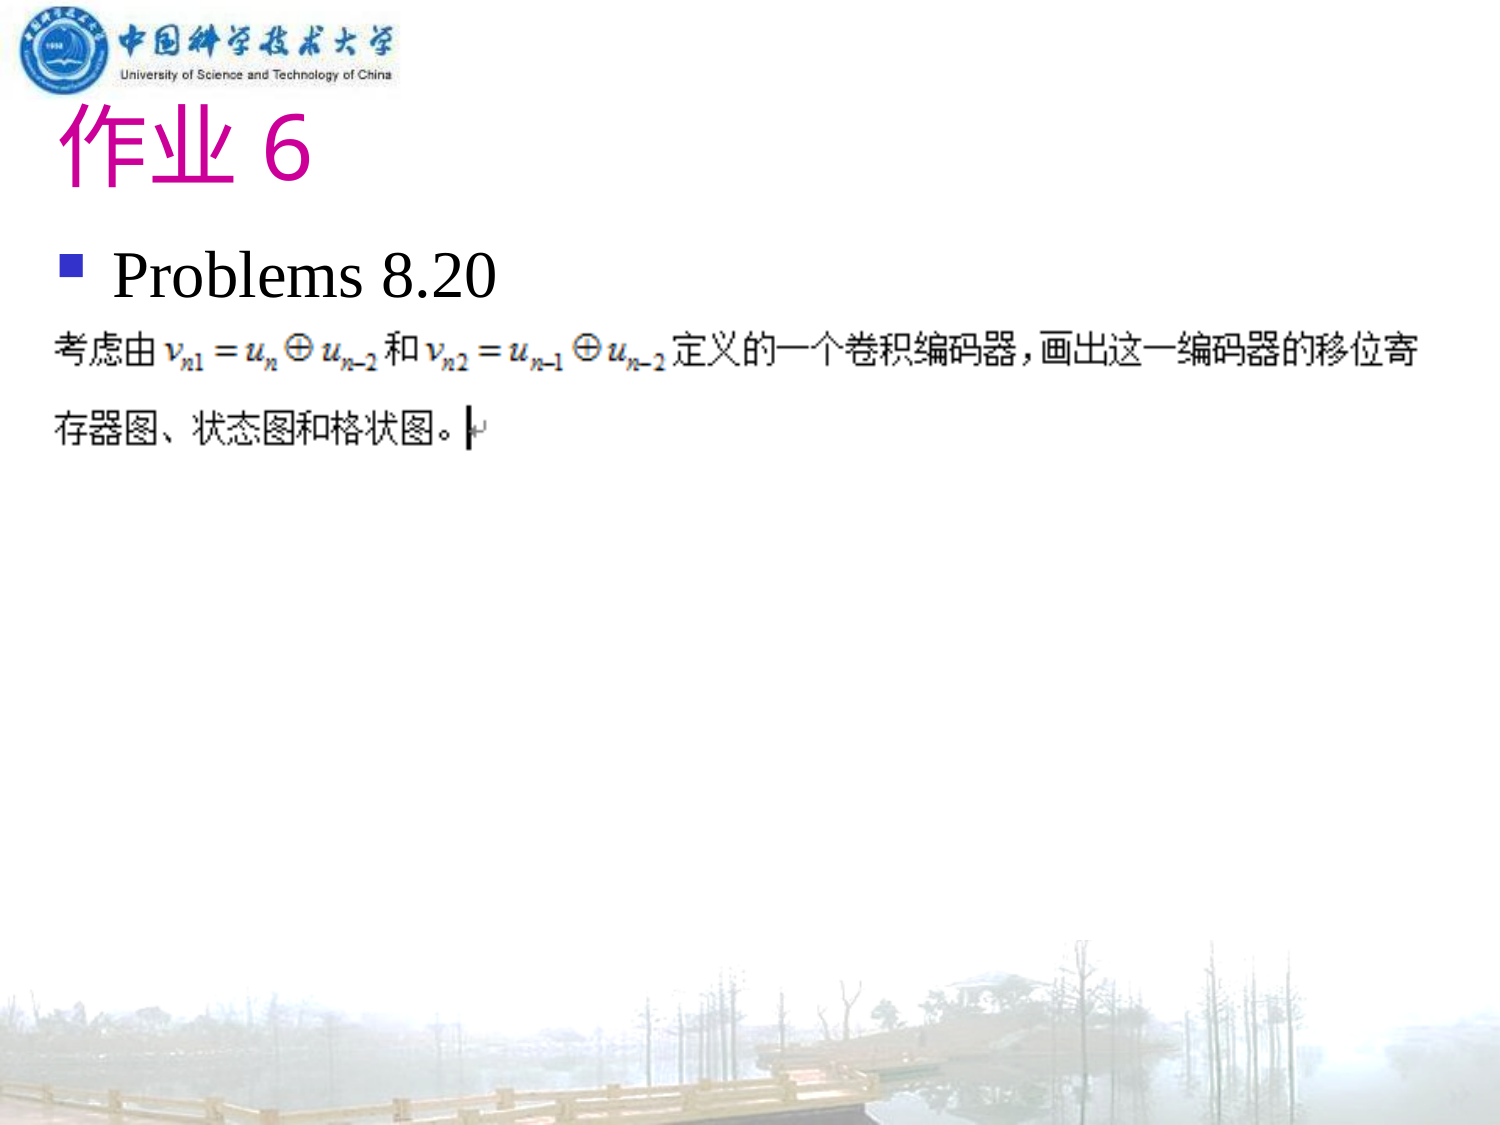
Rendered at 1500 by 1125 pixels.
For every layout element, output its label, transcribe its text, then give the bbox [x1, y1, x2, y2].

list Problems 8.20 [40, 222, 1470, 775]
picture [0, 0, 422, 103]
table_cell C1 [0, 940, 1500, 1125]
picture [40, 312, 1436, 473]
title 作业6 [40, 34, 1468, 207]
